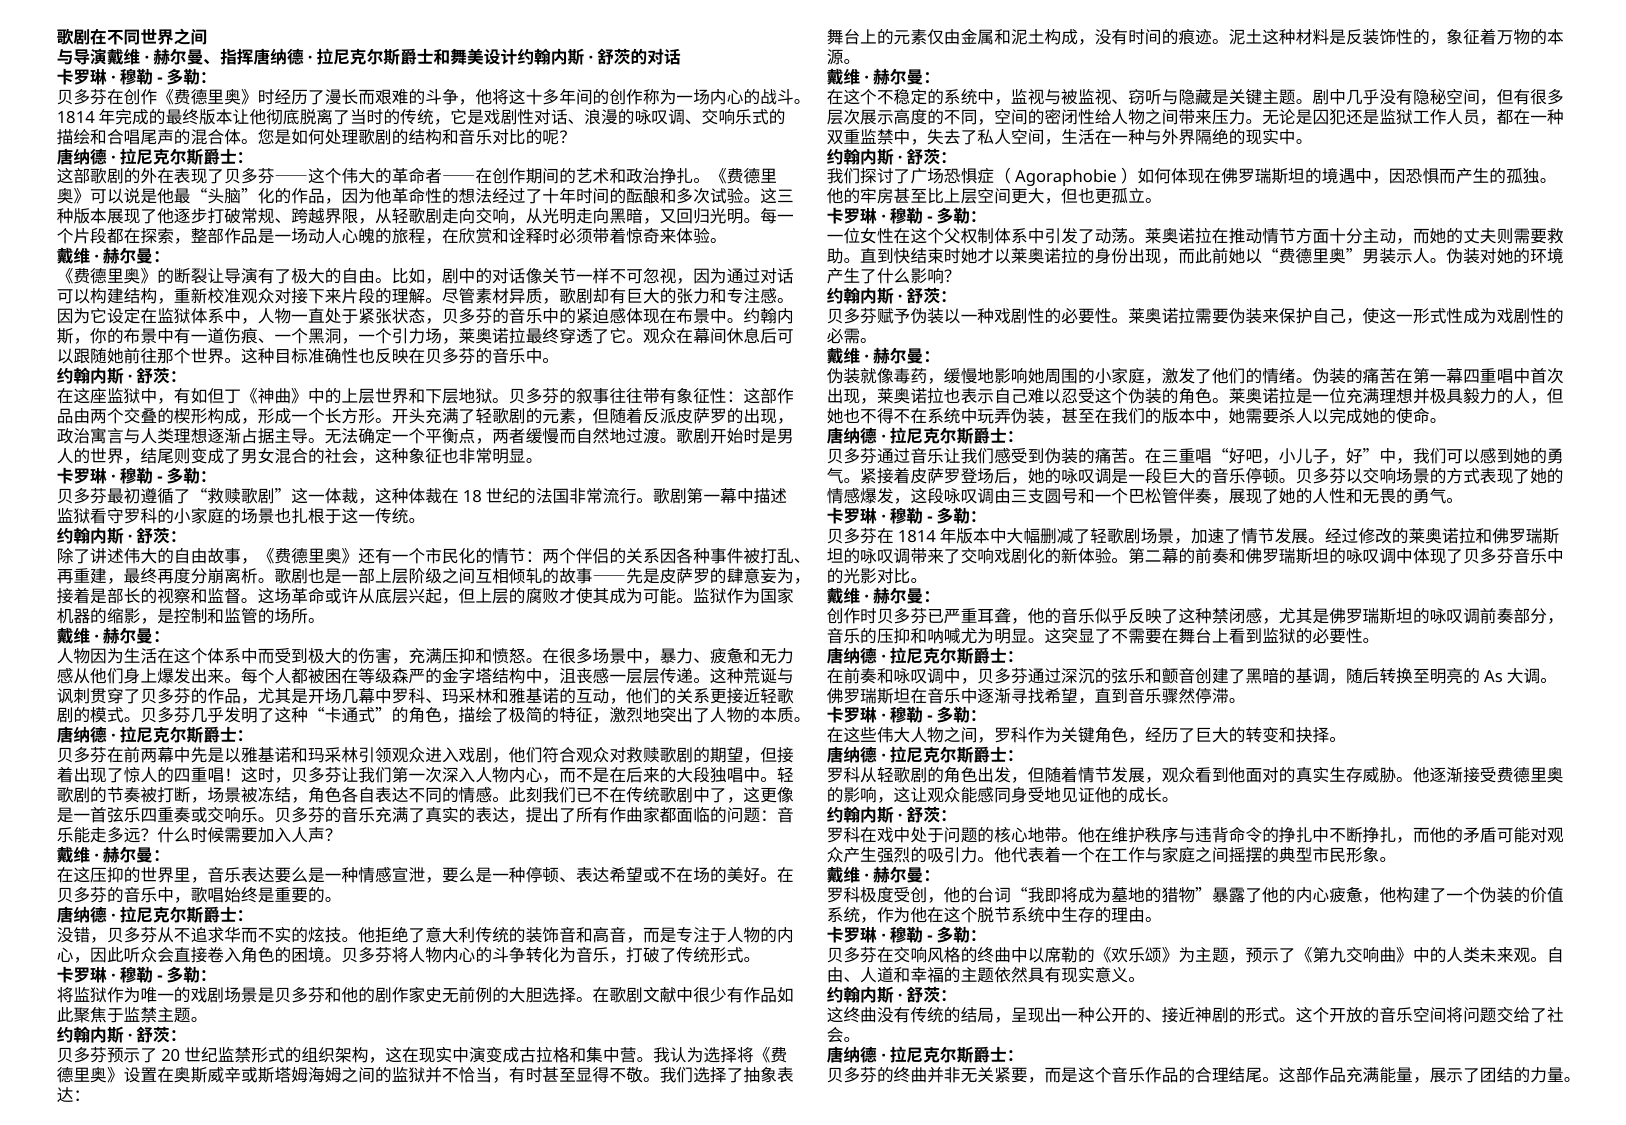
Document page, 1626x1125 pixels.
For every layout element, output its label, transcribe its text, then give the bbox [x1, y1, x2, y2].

text_box 歌剧在不同世界之间 与导演戴维·赫尔曼、指挥唐纳德·拉尼克尔斯爵士和舞美设计约翰内斯·舒茨的对话 卡罗琳·穆勒-多勒： 贝多芬在创作《费德里奥》时经历了漫长而艰难的斗争，他将这十多年间的创作称为一场内心的战斗。1814年完成的最终版本让他彻底脱离了当时的传统，它是戏剧性对话、浪漫的咏叹调、交响乐式的描绘和合唱尾声的混合体。您是如何处理歌剧的结构和音乐对比的呢？ 唐纳德·拉尼克尔斯爵士： 这部歌剧的外在表现了贝多芬——这个伟大的革命者——在创作期间的艺术和政治挣扎。《费德里奥》可以说是他最“头脑”化的作品，因为他革命性的想法经过了十年时间的酝酿和多次试验。这三种版本展现了他逐步打破常规、跨越界限，从轻歌剧走向交响，从光明走向黑暗，又回归光明。每一个片段都在探索，整部作品是一场动人心魄的旅程，在欣赏和诠释时必须带着惊奇来体验。 戴维·赫尔曼： 《费德里奥》的断裂让导演有了极大的自由。比如，剧中的对话像关节一样不可忽视，因为通过对话可以构建结构，重新校准观众对接下来片段的理解。尽管素材异质，歌剧却有巨大的张力和专注感。因为它设定在监狱体系中，人物一直处于紧张状态，贝多芬的音乐中的紧迫感体现在布景中。约翰内斯，你的布景中有一道伤痕、一个黑洞，一个引力场，莱奥诺拉最终穿透了它。观众在幕间休息后可以跟随她前往那个世界。这种目标准确性也反映在贝多芬的音乐中。 约翰内斯·舒茨： 在这座监狱中，有如但丁《神曲》中的上层世界和下层地狱。贝多芬的叙事往往带有象征性：这部作品由两个交叠的楔形构成，形成一个长方形。开头充满了轻歌剧的元素，但随着反派皮萨罗的出现，政治寓言与人类理想逐渐占据主导。无法确定一个平衡点，两者缓慢而自然地过渡。歌剧开始时是男人的世界，结尾则变成了男女混合的社会，这种象征也非常明显。 卡罗琳·穆勒-多勒： 贝多芬最初遵循了“救赎歌剧”这一体裁，这种体裁在18世纪的法国非常流行。歌剧第一幕中描述监狱看守罗科的小家庭的场景也扎根于这一传统。 约翰内斯·舒茨： 除了讲述伟大的自由故事，《费德里奥》还有一个市民化的情节：两个伴侣的关系因各种事件被打乱、再重建，最终再度分崩离析。歌剧也是一部上层阶级之间互相倾轧的故事——先是皮萨罗的肆意妄为，接着是部长的视察和监督。这场革命或许从底层兴起，但上层的腐败才使其成为可能。监狱作为国家机器的缩影，是控制和监管的场所。 戴维·赫尔曼： 人物因为生活在这个体系中而受到极大的伤害，充满压抑和愤怒。在很多场景中，暴力、疲惫和无力感从他们身上爆发出来。每个人都被困在等级森严的金字塔结构中，沮丧感一层层传递。这种荒诞与讽刺贯穿了贝多芬的作品，尤其是开场几幕中罗科、玛采林和雅基诺的互动，他们的关系更接近轻歌剧的模式。贝多芬几乎发明了这种“卡通式”的角色，描绘了极简的特征，激烈地突出了人物的本质。 唐纳德·拉尼克尔斯爵士： 贝多芬在前两幕中先是以雅基诺和玛采林引领观众进入戏剧，他们符合观众对救赎歌剧的期望，但接着出现了惊人的四重唱！这时，贝多芬让我们第一次深入人物内心，而不是在后来的大段独唱中。轻歌剧的节奏被打断，场景被冻结，角色各自表达不同的情感。此刻我们已不在传统歌剧中了，这更像是一首弦乐四重奏或交响乐。贝多芬的音乐充满了真实的表达，提出了所有作曲家都面临的问题：音乐能走多远？什么时候需要加入人声？ 戴维·赫尔曼： 在这压抑的世界里，音乐表达要么是一种情感宣泄，要么是一种停顿、表达希望或不在场的美好。在贝多芬的音乐中，歌唱始终是重要的。 唐纳德·拉尼克尔斯爵士： 没错，贝多芬从不追求华而不实的炫技。他拒绝了意大利传统的装饰音和高音，而是专注于人物的内心，因此听众会直接卷入角色的困境。贝多芬将人物内心的斗争转化为音乐，打破了传统形式。 卡罗琳·穆勒-多勒： 将监狱作为唯一的戏剧场景是贝多芬和他的剧作家史无前例的大胆选择。在歌剧文献中很少有作品如此聚焦于监禁主题。 约翰内斯·舒茨： 贝多芬预示了20世纪监禁形式的组织架构，这在现实中演变成古拉格和集中营。我认为选择将《费德里奥》设置在奥斯威辛或斯塔姆海姆之间的监狱并不恰当，有时甚至显得不敬。我们选择了抽象表达： [42, 19, 813, 1112]
text_box 舞台上的元素仅由金属和泥土构成，没有时间的痕迹。泥土这种材料是反装饰性的，象征着万物的本源。 戴维·赫尔曼： 在这个不稳定的系统中，监视与被监视、窃听与隐藏是关键主题。剧中几乎没有隐秘空间，但有很多层次展示高度的不同，空间的密闭性给人物之间带来压力。无论是囚犯还是监狱工作人员，都在一种双重监禁中，失去了私人空间，生活在一种与外界隔绝的现实中。 约翰内斯·舒茨： 我们探讨了广场恐惧症（Agoraphobie）如何体现在佛罗瑞斯坦的境遇中，因恐惧而产生的孤独。他的牢房甚至比上层空间更大，但也更孤立。 卡罗琳·穆勒-多勒： 一位女性在这个父权制体系中引发了动荡。莱奥诺拉在推动情节方面十分主动，而她的丈夫则需要救助。直到快结束时她才以莱奥诺拉的身份出现，而此前她以“费德里奥”男装示人。伪装对她的环境产生了什么影响？ 约翰内斯·舒茨： 贝多芬赋予伪装以一种戏剧性的必要性。莱奥诺拉需要伪装来保护自己，使这一形式性成为戏剧性的必需。 戴维·赫尔曼： 伪装就像毒药，缓慢地影响她周围的小家庭，激发了他们的情绪。伪装的痛苦在第一幕四重唱中首次出现，莱奥诺拉也表示自己难以忍受这个伪装的角色。莱奥诺拉是一位充满理想并极具毅力的人，但她也不得不在系统中玩弄伪装，甚至在我们的版本中，她需要杀人以完成她的使命。 唐纳德·拉尼克尔斯爵士： 贝多芬通过音乐让我们感受到伪装的痛苦。在三重唱“好吧，小儿子，好”中，我们可以感到她的勇气。紧接着皮萨罗登场后，她的咏叹调是一段巨大的音乐停顿。贝多芬以交响场景的方式表现了她的情感爆发，这段咏叹调由三支圆号和一个巴松管伴奏，展现了她的人性和无畏的勇气。 卡罗琳·穆勒-多勒： 贝多芬在1814年版本中大幅删减了轻歌剧场景，加速了情节发展。经过修改的莱奥诺拉和佛罗瑞斯坦的咏叹调带来了交响戏剧化的新体验。第二幕的前奏和佛罗瑞斯坦的咏叹调中体现了贝多芬音乐中的光影对比。 戴维·赫尔曼： 创作时贝多芬已严重耳聋，他的音乐似乎反映了这种禁闭感，尤其是佛罗瑞斯坦的咏叹调前奏部分，音乐的压抑和呐喊尤为明显。这突显了不需要在舞台上看到监狱的必要性。 唐纳德·拉尼克尔斯爵士： 在前奏和咏叹调中，贝多芬通过深沉的弦乐和颤音创建了黑暗的基调，随后转换至明亮的As大调。佛罗瑞斯坦在音乐中逐渐寻找希望，直到音乐骤然停滞。 卡罗琳·穆勒-多勒： 在这些伟大人物之间，罗科作为关键角色，经历了巨大的转变和抉择。 唐纳德·拉尼克尔斯爵士： 罗科从轻歌剧的角色出发，但随着情节发展，观众看到他面对的真实生存威胁。他逐渐接受费德里奥的影响，这让观众能感同身受地见证他的成长。 约翰内斯·舒茨： 罗科在戏中处于问题的核心地带。他在维护秩序与违背命令的挣扎中不断挣扎，而他的矛盾可能对观众产生强烈的吸引力。他代表着一个在工作与家庭之间摇摆的典型市民形象。 戴维·赫尔曼： 罗科极度受创，他的台词“我即将成为墓地的猎物”暴露了他的内心疲惫，他构建了一个伪装的价值系统，作为他在这个脱节系统中生存的理由。 卡罗琳·穆勒-多勒： 贝多芬在交响风格的终曲中以席勒的《欢乐颂》为主题，预示了《第九交响曲》中的人类未来观。自由、人道和幸福的主题依然具有现实意义。 约翰内斯·舒茨： 这终曲没有传统的结局，呈现出一种公开的、接近神剧的形式。这个开放的音乐空间将问题交给了社会。 唐纳德·拉尼克尔斯爵士： 贝多芬的终曲并非无关紧要，而是这个音乐作品的合理结尾。这部作品充满能量，展示了团结的力量。 [812, 19, 1583, 1092]
